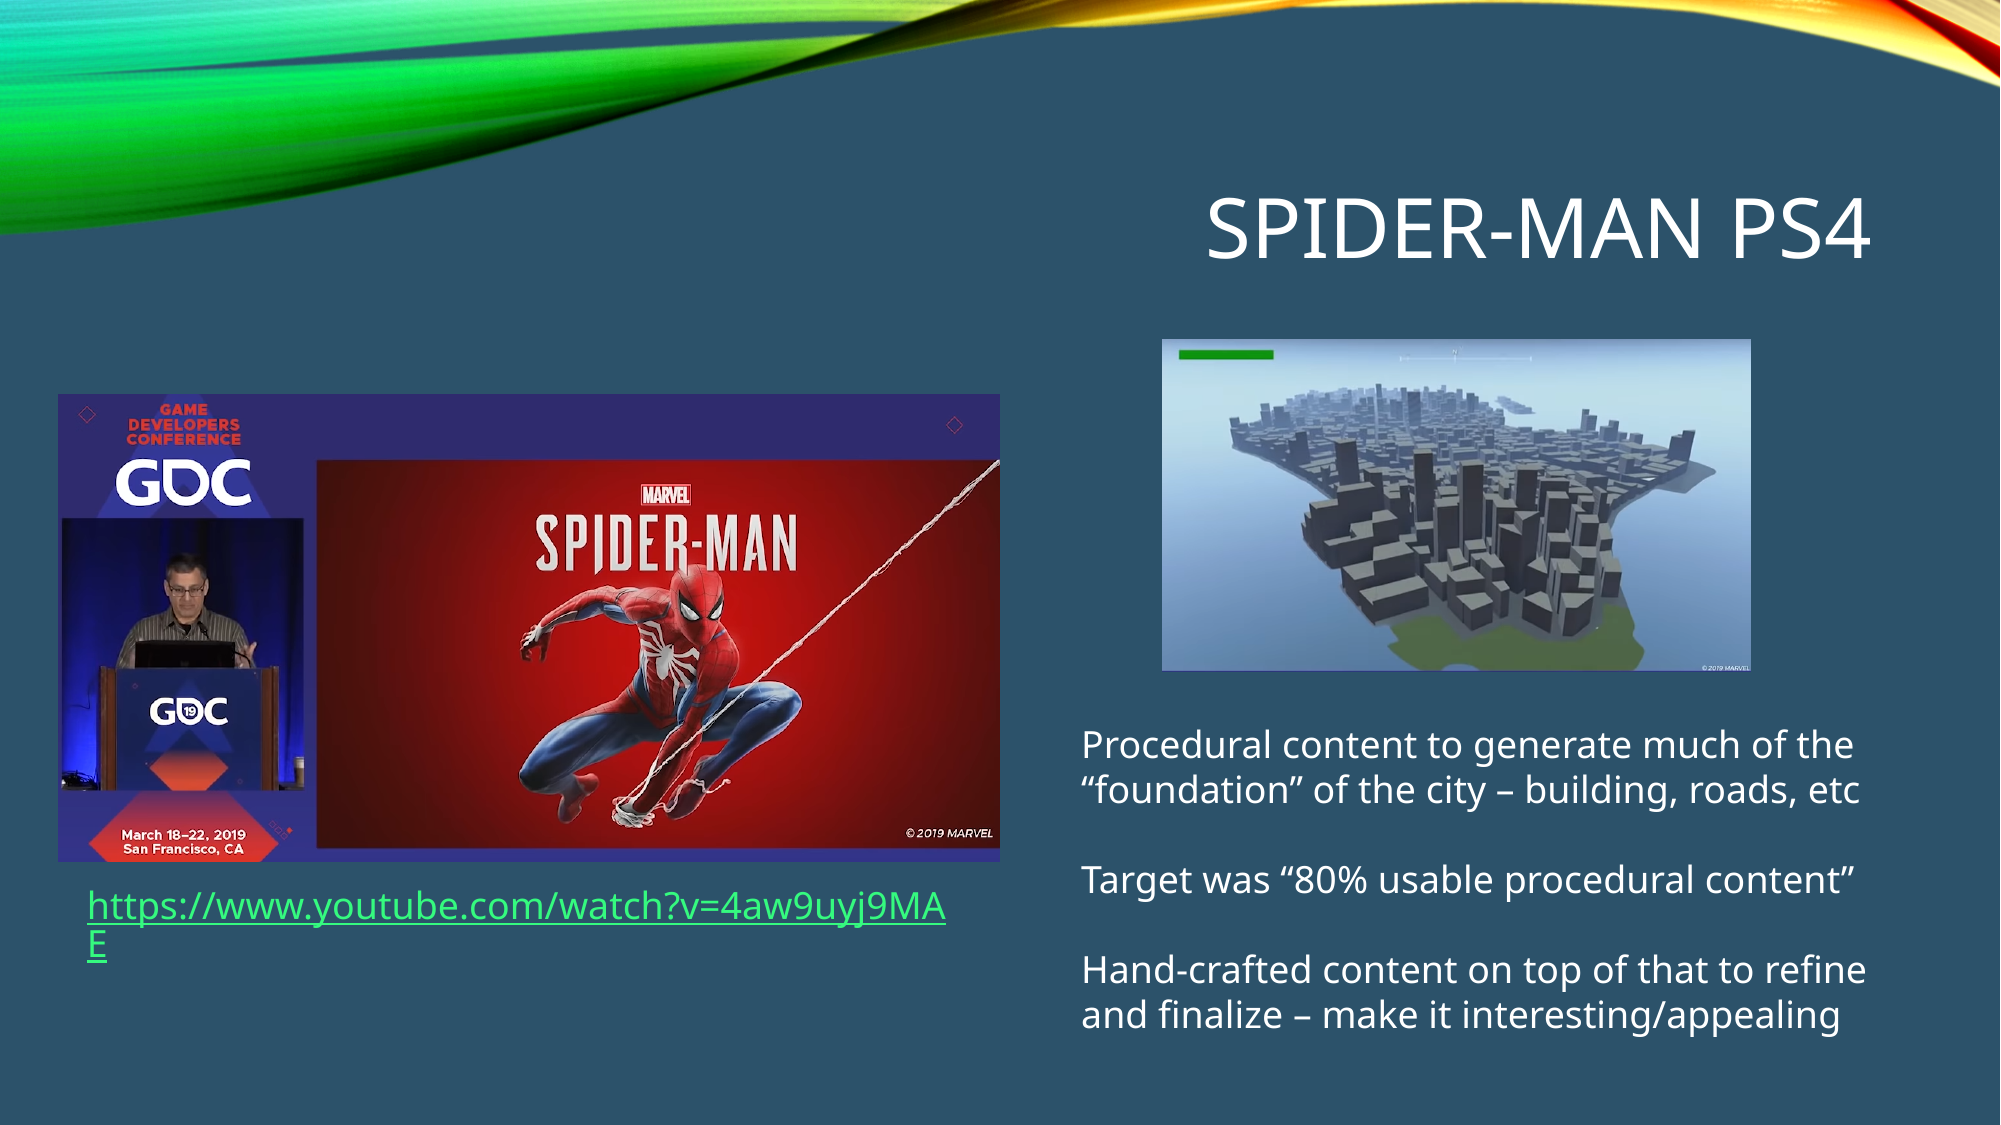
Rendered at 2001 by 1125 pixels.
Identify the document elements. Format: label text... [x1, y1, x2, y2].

picture [58, 394, 1001, 863]
picture [1161, 339, 1751, 672]
text_box Procedural content to generate much of the “foundation” of the city – building, roads, etc Target was “80% usable procedural content” Hand-crafted content on top of that to refine and finalize – make it interesting/appealing [1066, 713, 1888, 1044]
text_box https://www.youtube.com/watch?v=4aw9uyj9MAE [72, 874, 971, 941]
title Spider-Man PS4 [474, 125, 1888, 338]
picture [0, 0, 2000, 237]
